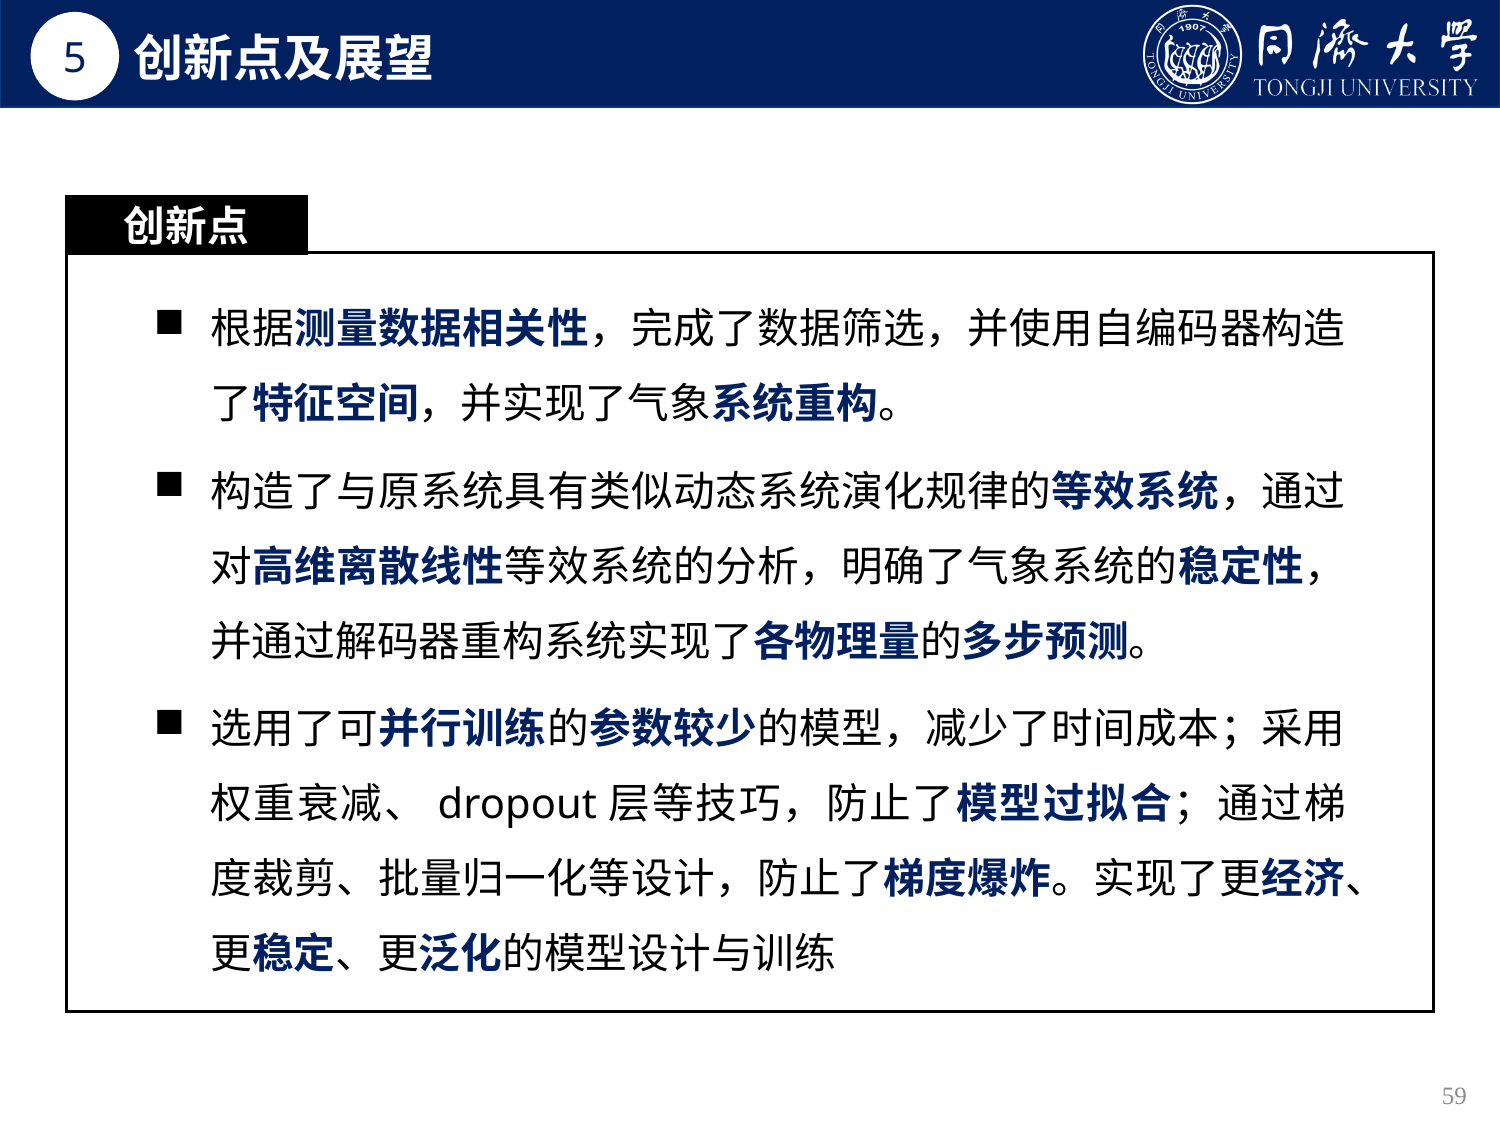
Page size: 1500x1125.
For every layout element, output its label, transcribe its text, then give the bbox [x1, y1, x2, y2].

text_box [65, 252, 1435, 1012]
picture [1130, 0, 1500, 149]
text_box [0, 0, 1130, 108]
text_box 5 [29, 10, 119, 102]
text_box 创新点 [65, 195, 308, 252]
text_box 59 [1031, 1065, 1482, 1125]
text_box 创新点及展望 [119, 18, 557, 94]
